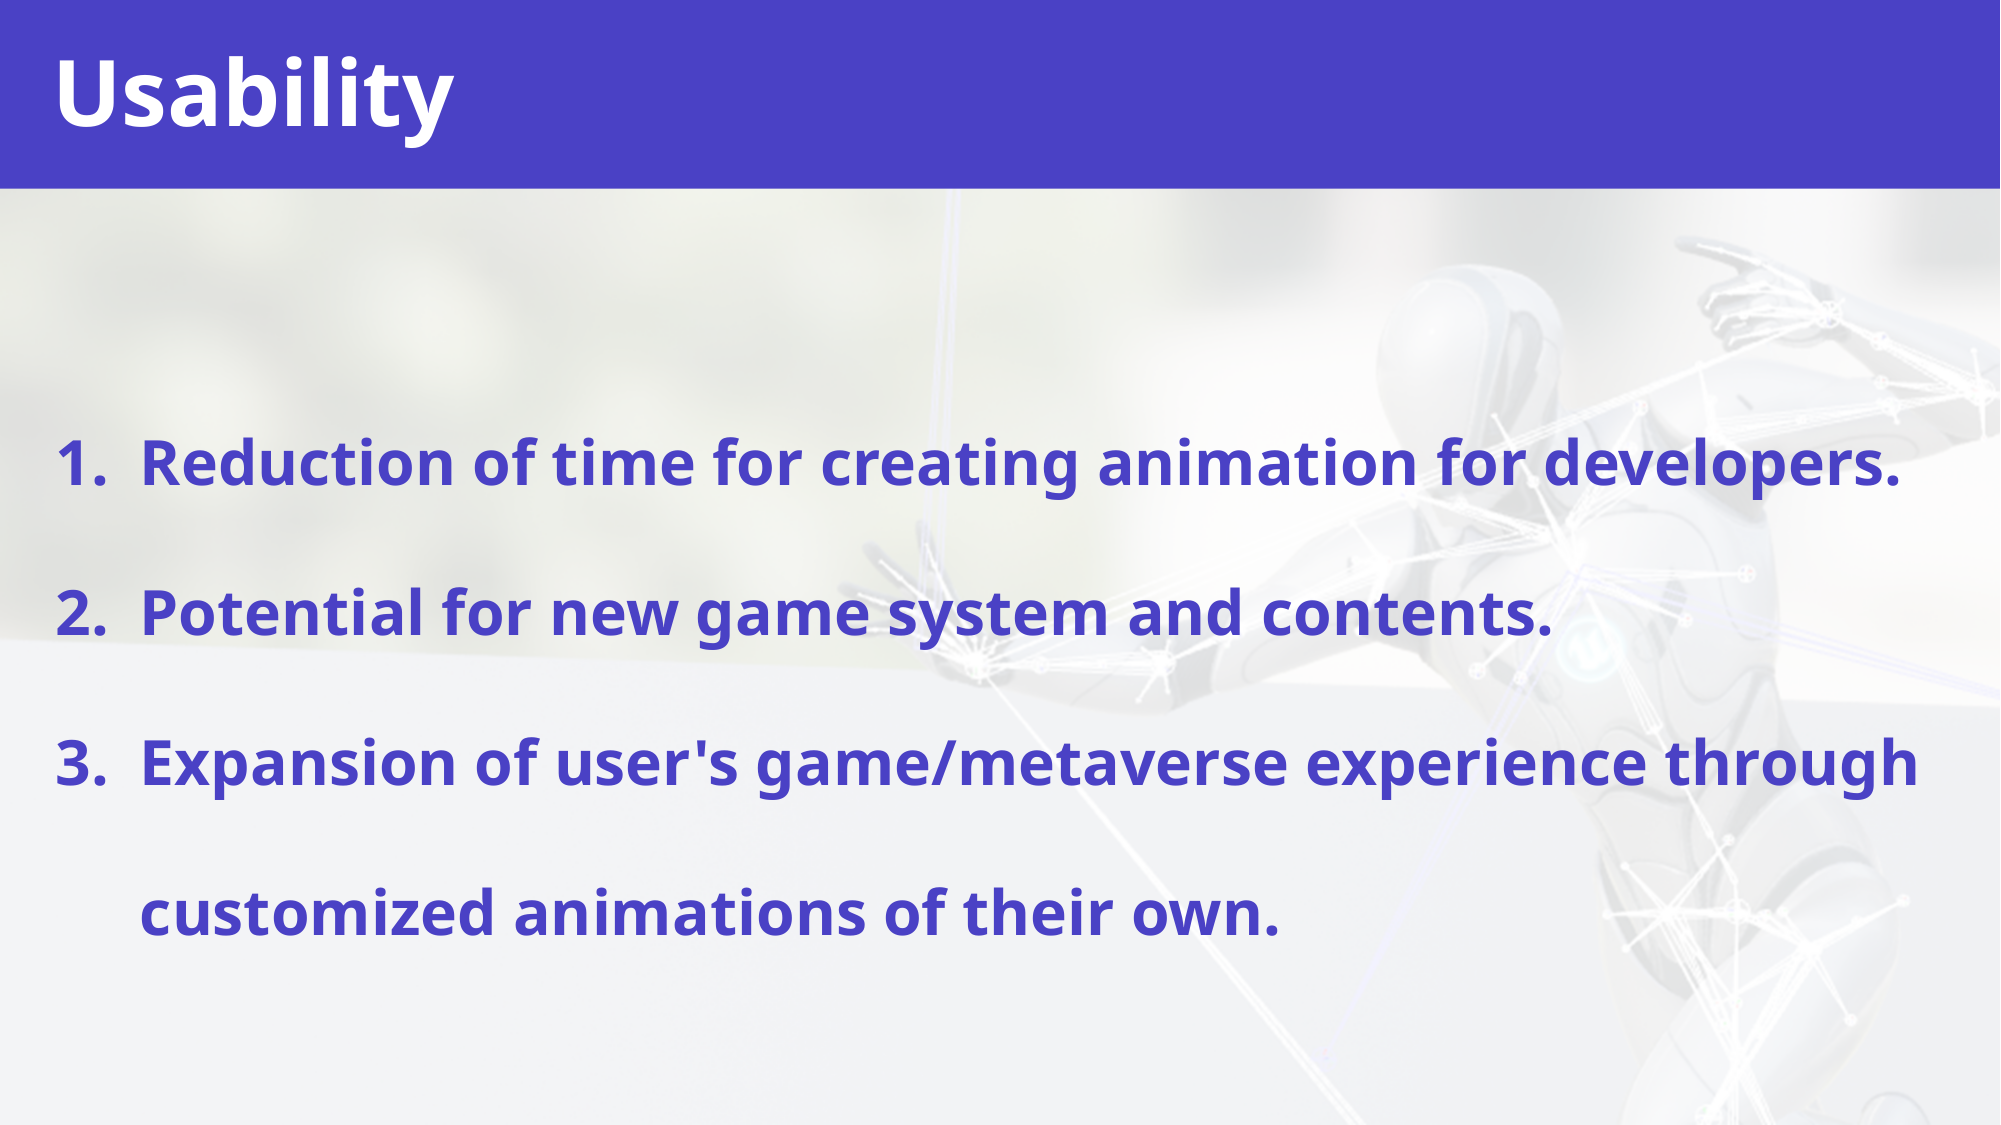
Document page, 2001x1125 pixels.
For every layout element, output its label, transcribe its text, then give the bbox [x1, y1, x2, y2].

title Usability [37, 26, 1584, 153]
text_box Reduction of time for creating animation for developers. Potential for new game system and contents. Expansion of user's game/metaverse experience through customized animations of their own. [40, 340, 1959, 1001]
